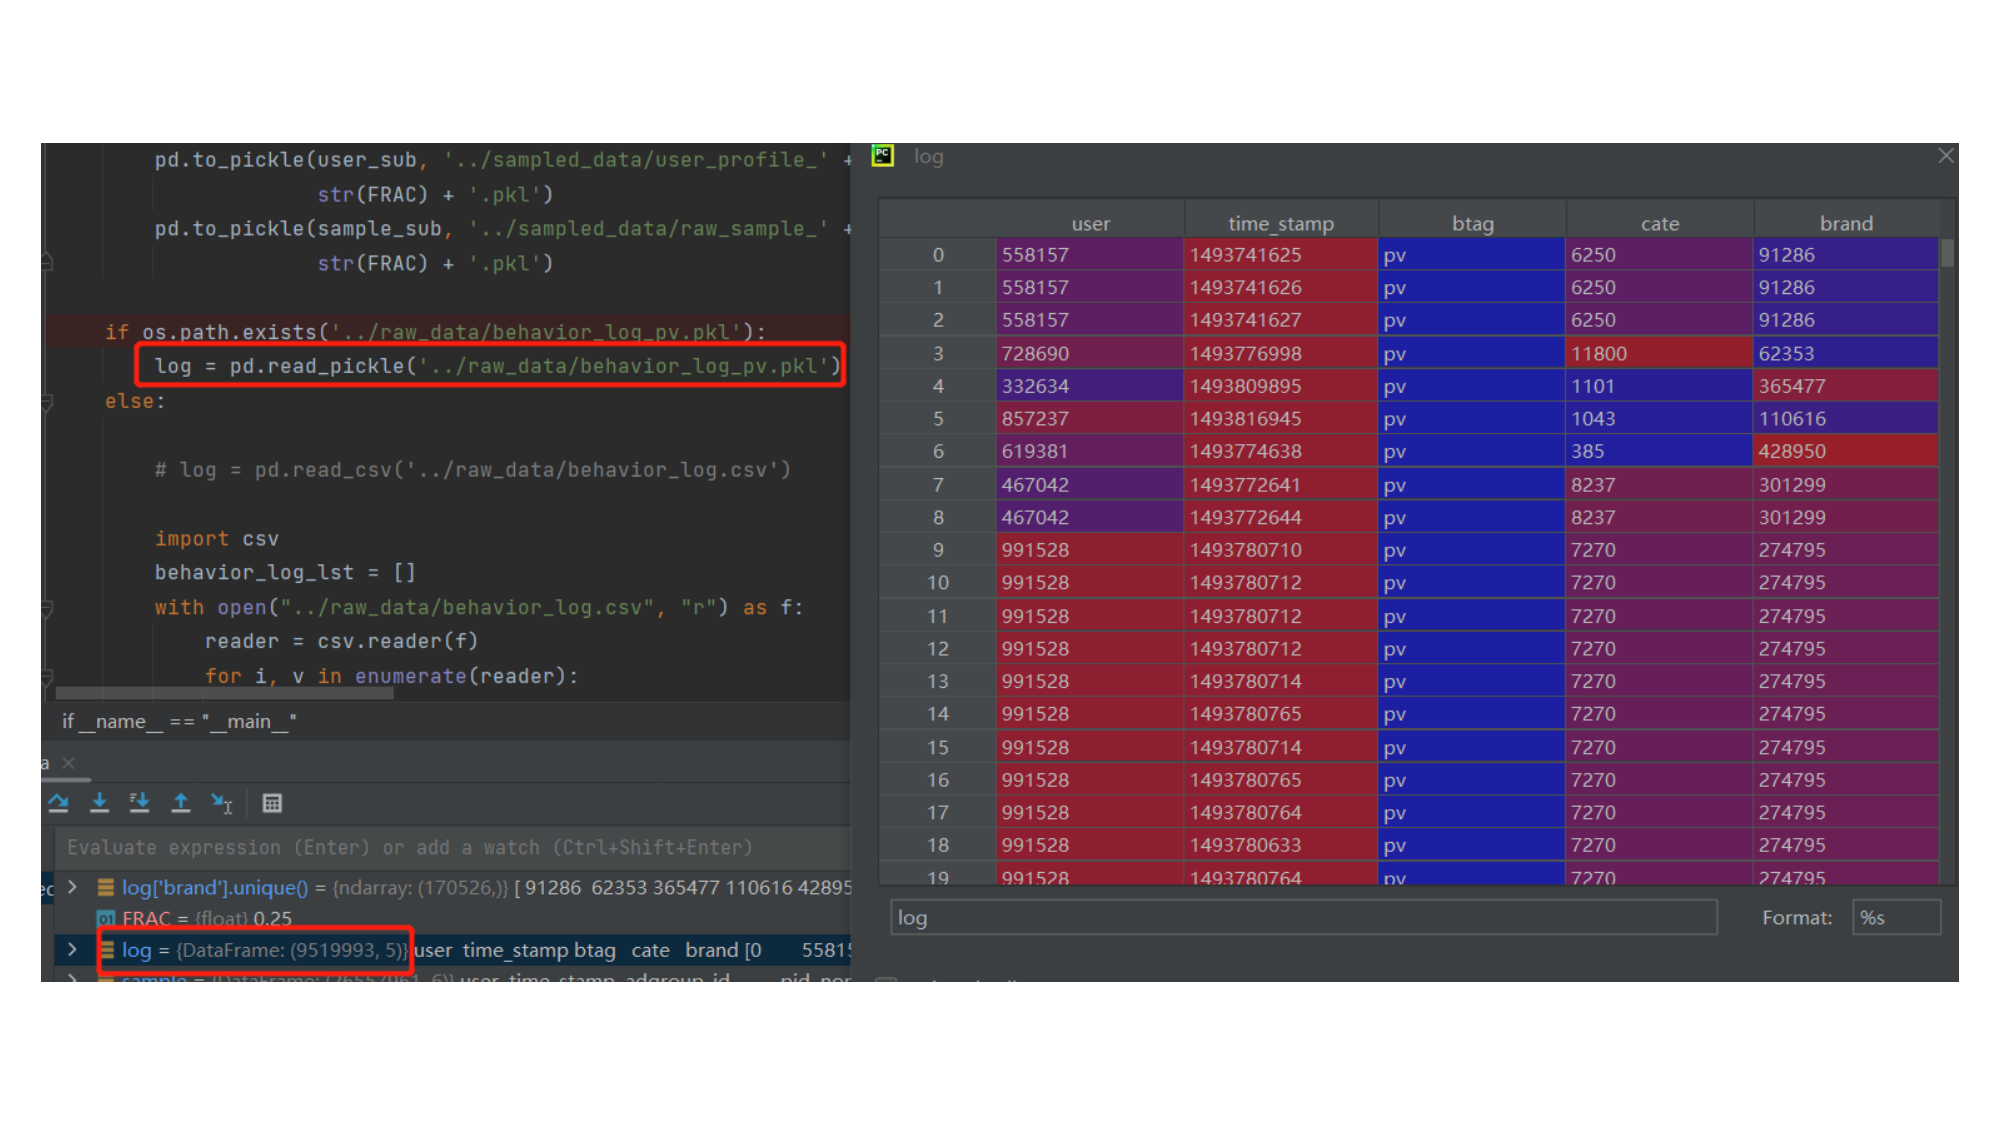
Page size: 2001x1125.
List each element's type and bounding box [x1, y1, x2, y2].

picture [41, 143, 1959, 982]
